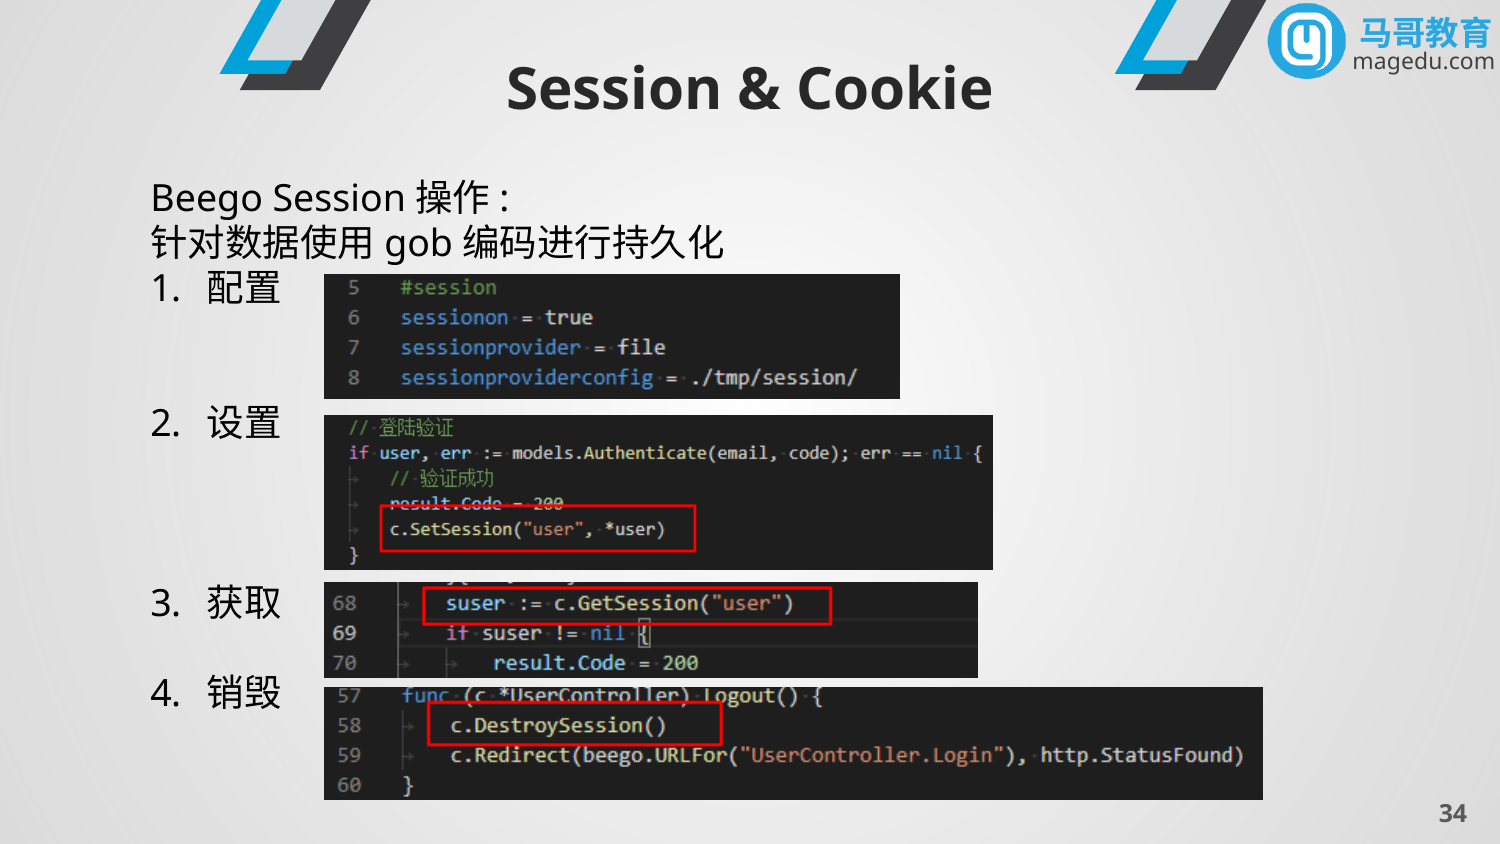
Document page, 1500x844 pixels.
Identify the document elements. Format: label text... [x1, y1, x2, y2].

picture [324, 274, 900, 399]
text_box Beego Session操作: 针对数据使用gob编码进行持久化 配置 设置 获取 销毁 [135, 166, 1365, 766]
picture [324, 687, 1263, 800]
picture [1265, 0, 1348, 82]
picture [324, 582, 978, 678]
picture [324, 415, 993, 570]
text_box Session & Cookie [491, 43, 1009, 129]
